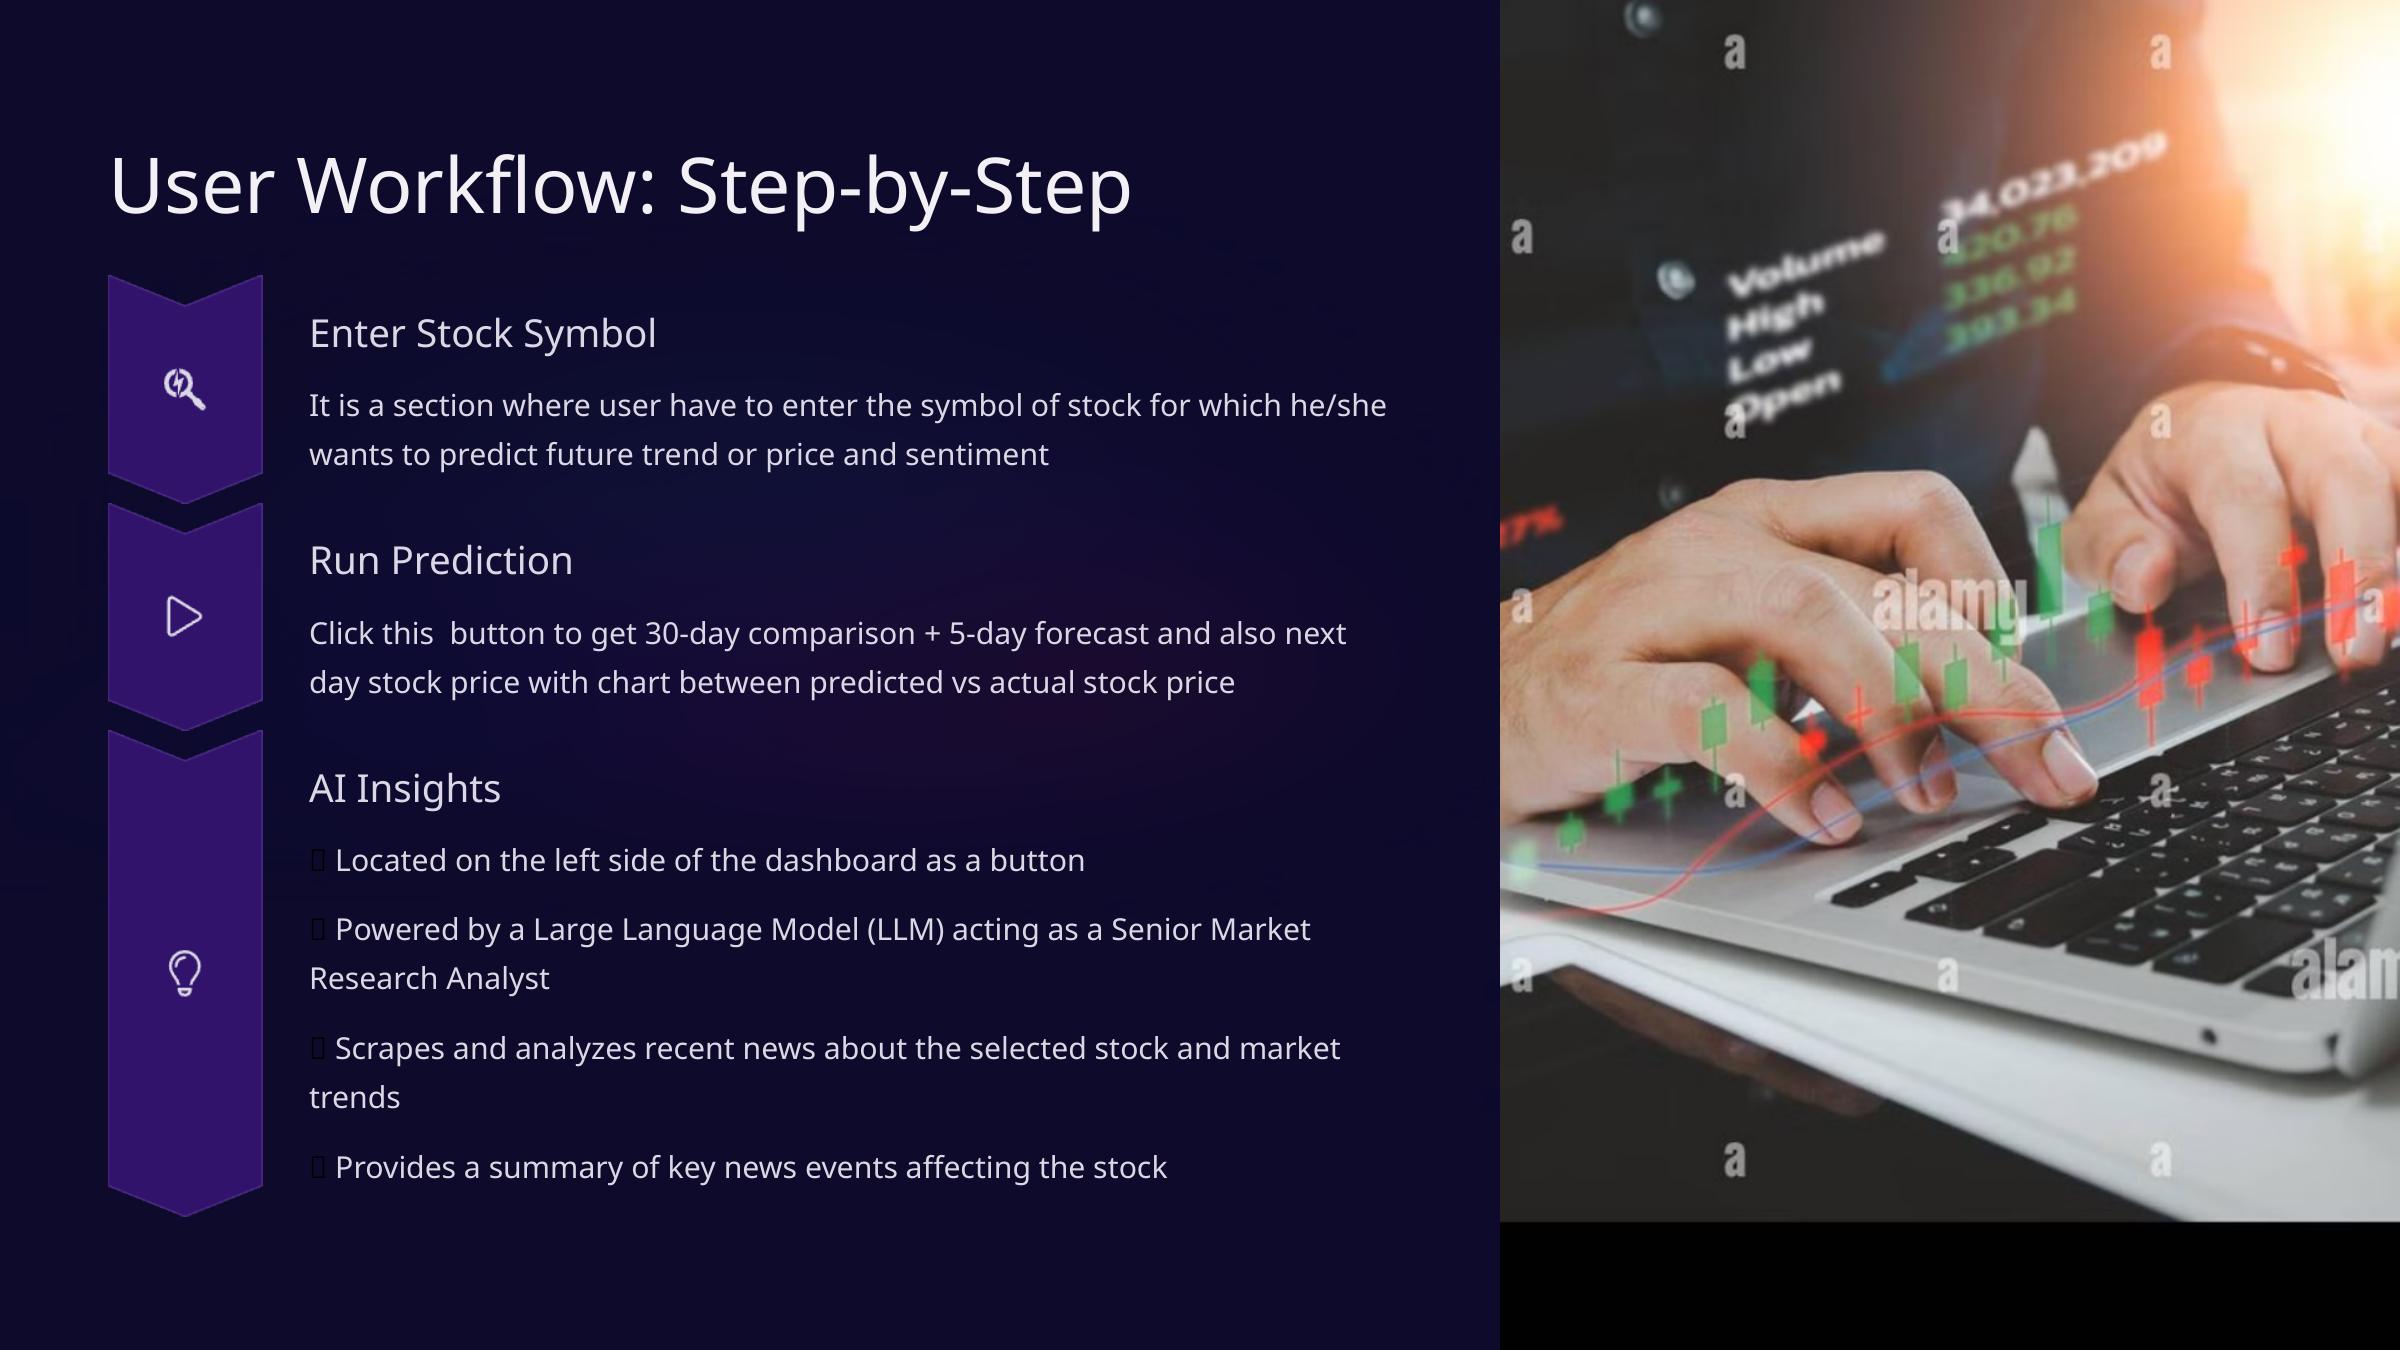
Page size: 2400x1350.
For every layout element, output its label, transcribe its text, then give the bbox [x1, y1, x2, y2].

text_box User Workflow: Step-by-Step [108, 132, 1215, 230]
text_box 📝 Provides a summary of key news events affecting the stock [309, 1135, 1392, 1187]
picture [1499, 0, 2400, 1350]
text_box Run Prediction [309, 534, 696, 583]
text_box Enter Stock Symbol [309, 306, 696, 356]
text_box 📍 Located on the left side of the dashboard as a button [309, 828, 1392, 880]
picture [108, 275, 263, 1217]
text_box Click this button to get 30-day comparison + 5-day forecast and also next day stock price with chart between predicted vs actual stock price [309, 601, 1392, 701]
text_box 📰 Scrapes and analyzes recent news about the selected stock and market trends [309, 1016, 1392, 1117]
text_box It is a section where user have to enter the symbol of stock for which he/she wants to predict future trend or price and sentiment [309, 373, 1392, 473]
text_box 🧠 Powered by a Large Language Model (LLM) acting as a Senior Market Research Analyst [309, 897, 1392, 999]
text_box AI Insights [309, 761, 696, 811]
